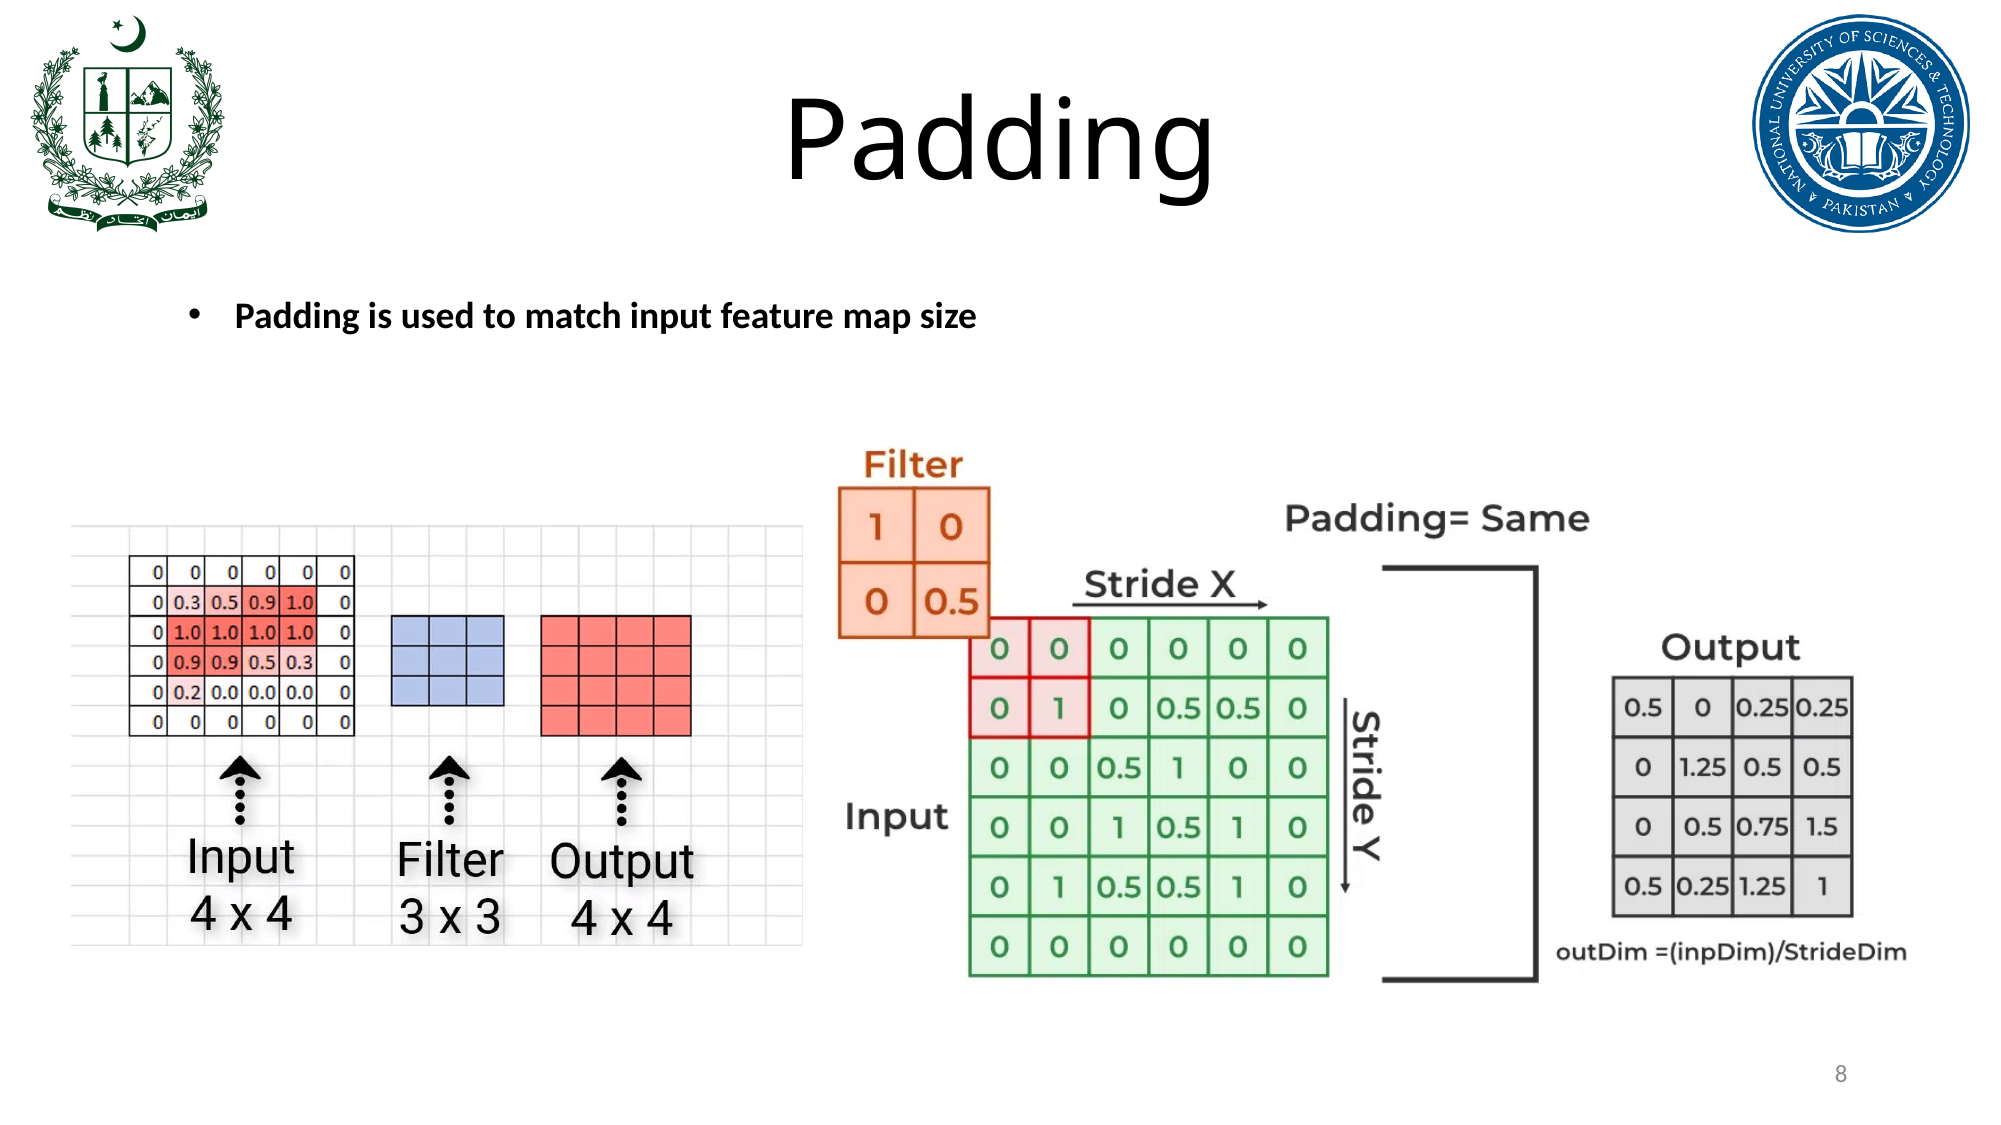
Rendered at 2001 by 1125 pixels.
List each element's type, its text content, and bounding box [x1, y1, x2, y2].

slide_number 8 [1412, 1042, 1863, 1103]
text_box Padding is used to match input feature map size [98, 283, 1840, 388]
picture [30, 15, 225, 233]
picture [1752, 14, 1970, 233]
title Padding [249, 22, 1750, 212]
picture [71, 433, 1934, 999]
